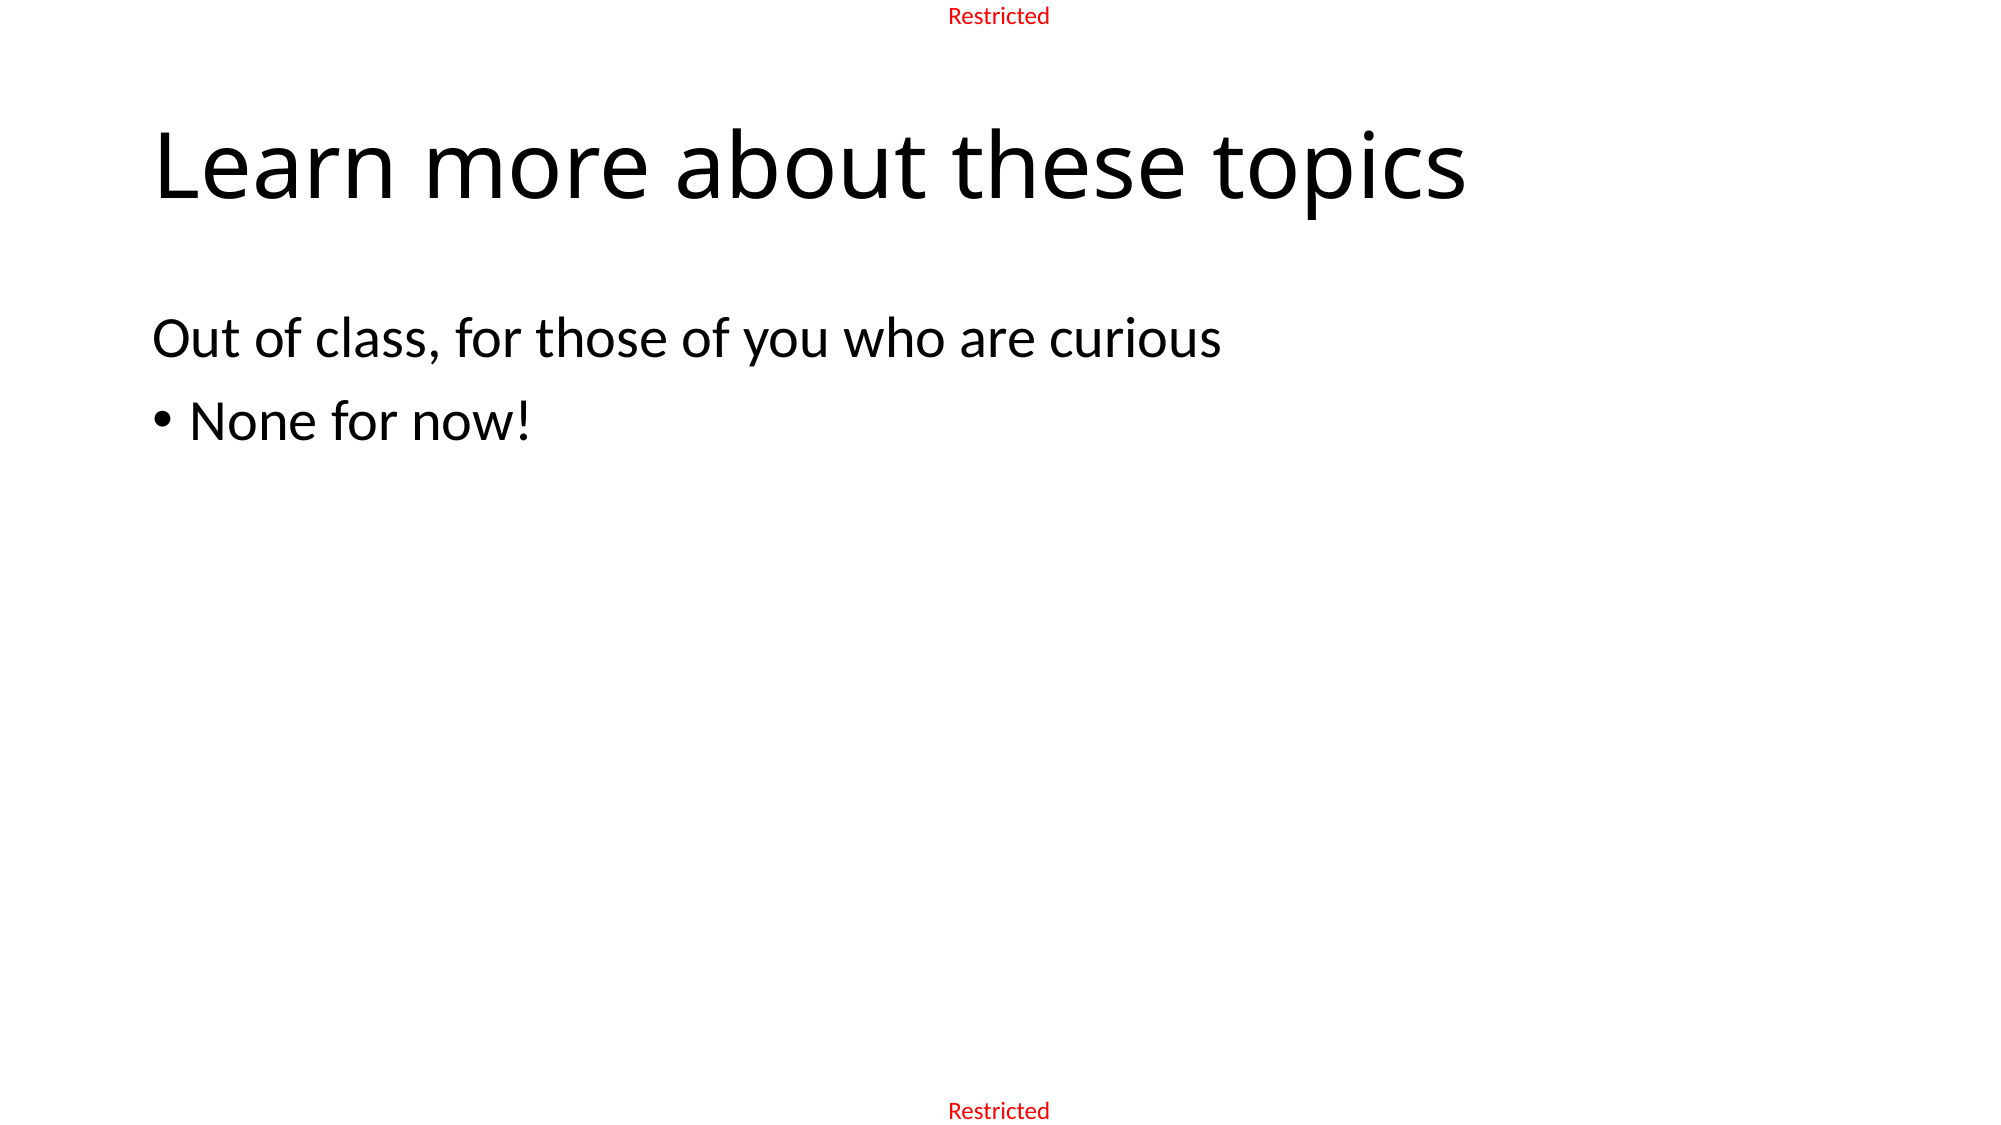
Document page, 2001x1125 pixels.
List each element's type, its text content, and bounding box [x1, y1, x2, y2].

title Learn more about these topics [137, 59, 1863, 278]
list Out of class, for those of you who are curious None for now! [137, 299, 1863, 1125]
